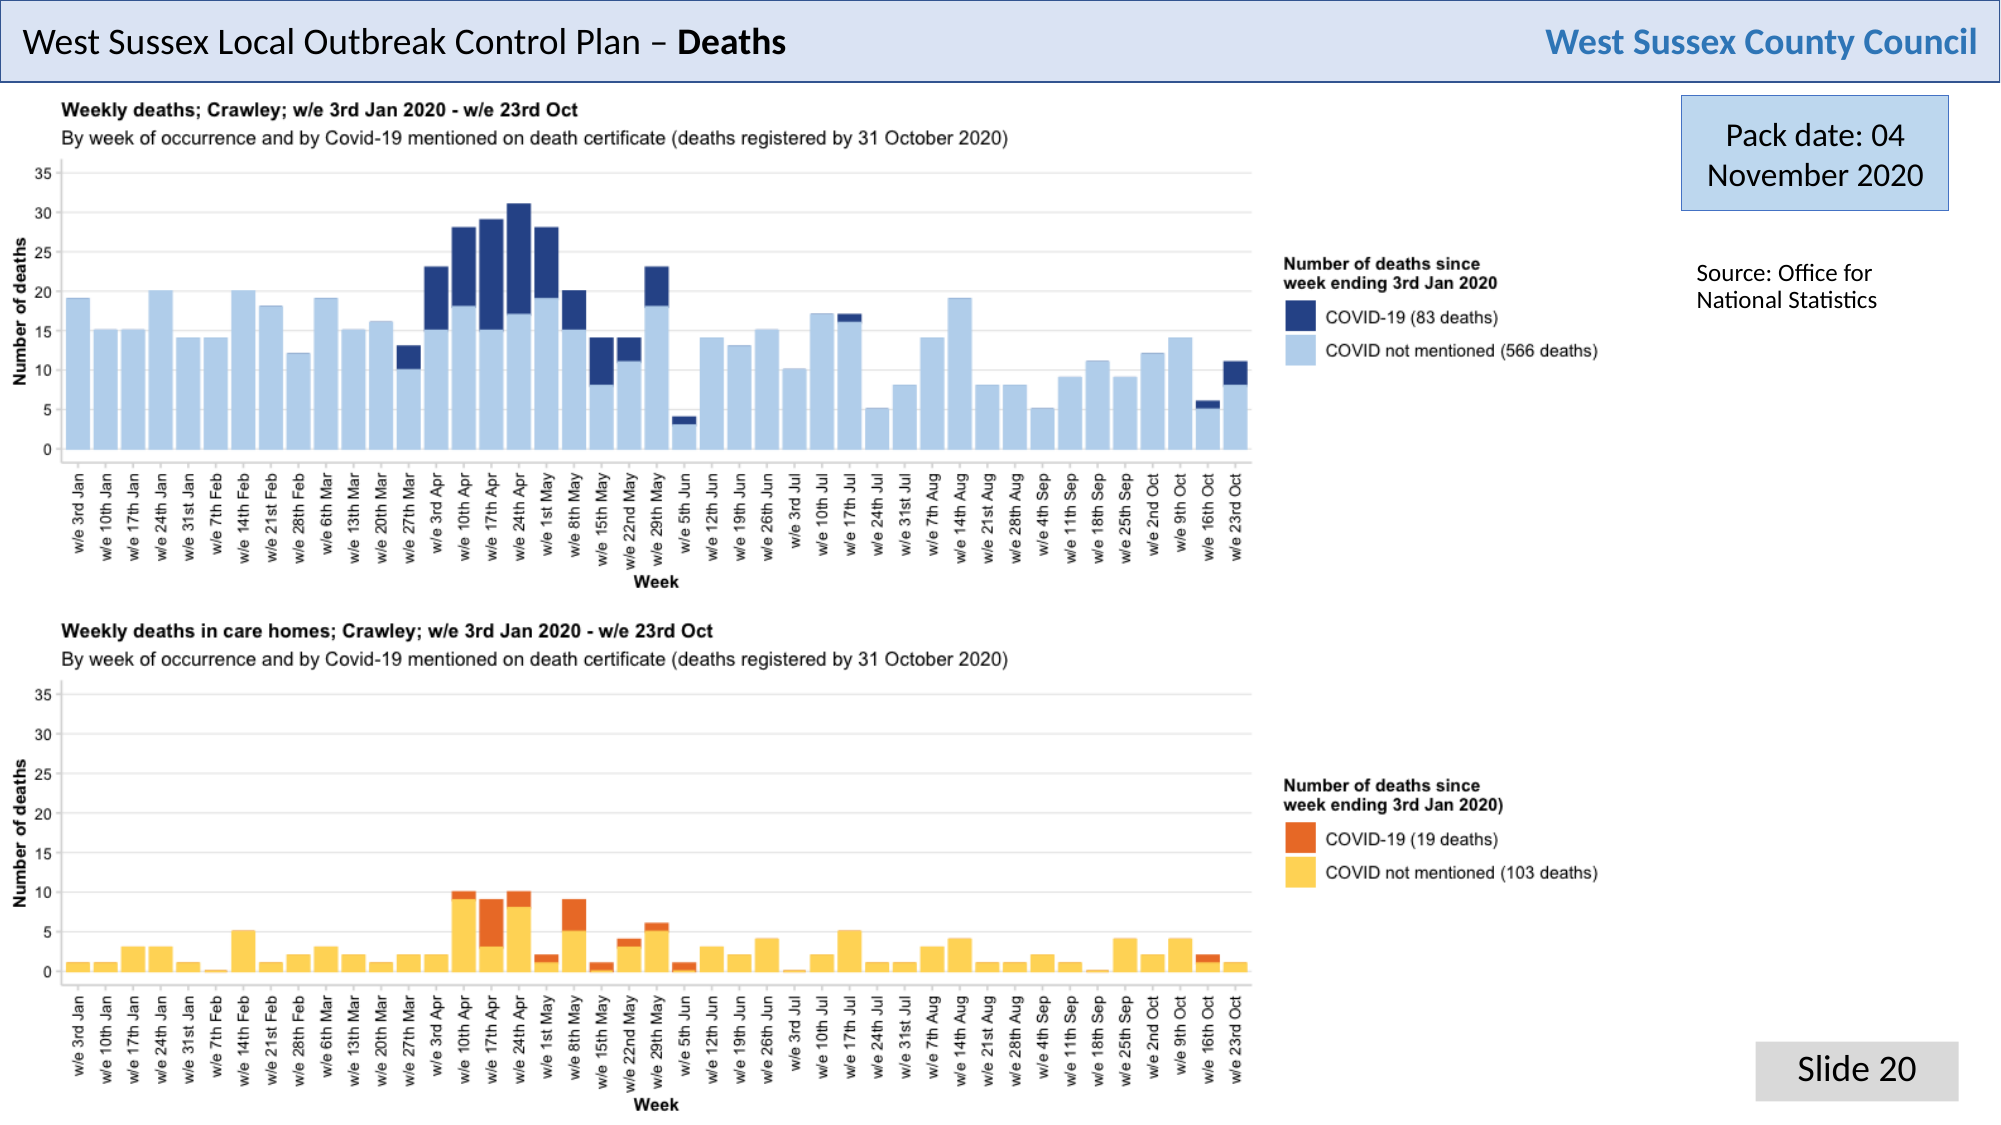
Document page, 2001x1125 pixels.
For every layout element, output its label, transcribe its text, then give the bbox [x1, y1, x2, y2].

list Source: Office for National Statistics [1681, 252, 1959, 289]
picture [3, 612, 1619, 1125]
list Slide 20 [1755, 1041, 1959, 1102]
picture [3, 91, 1619, 602]
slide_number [1681, 95, 1949, 211]
